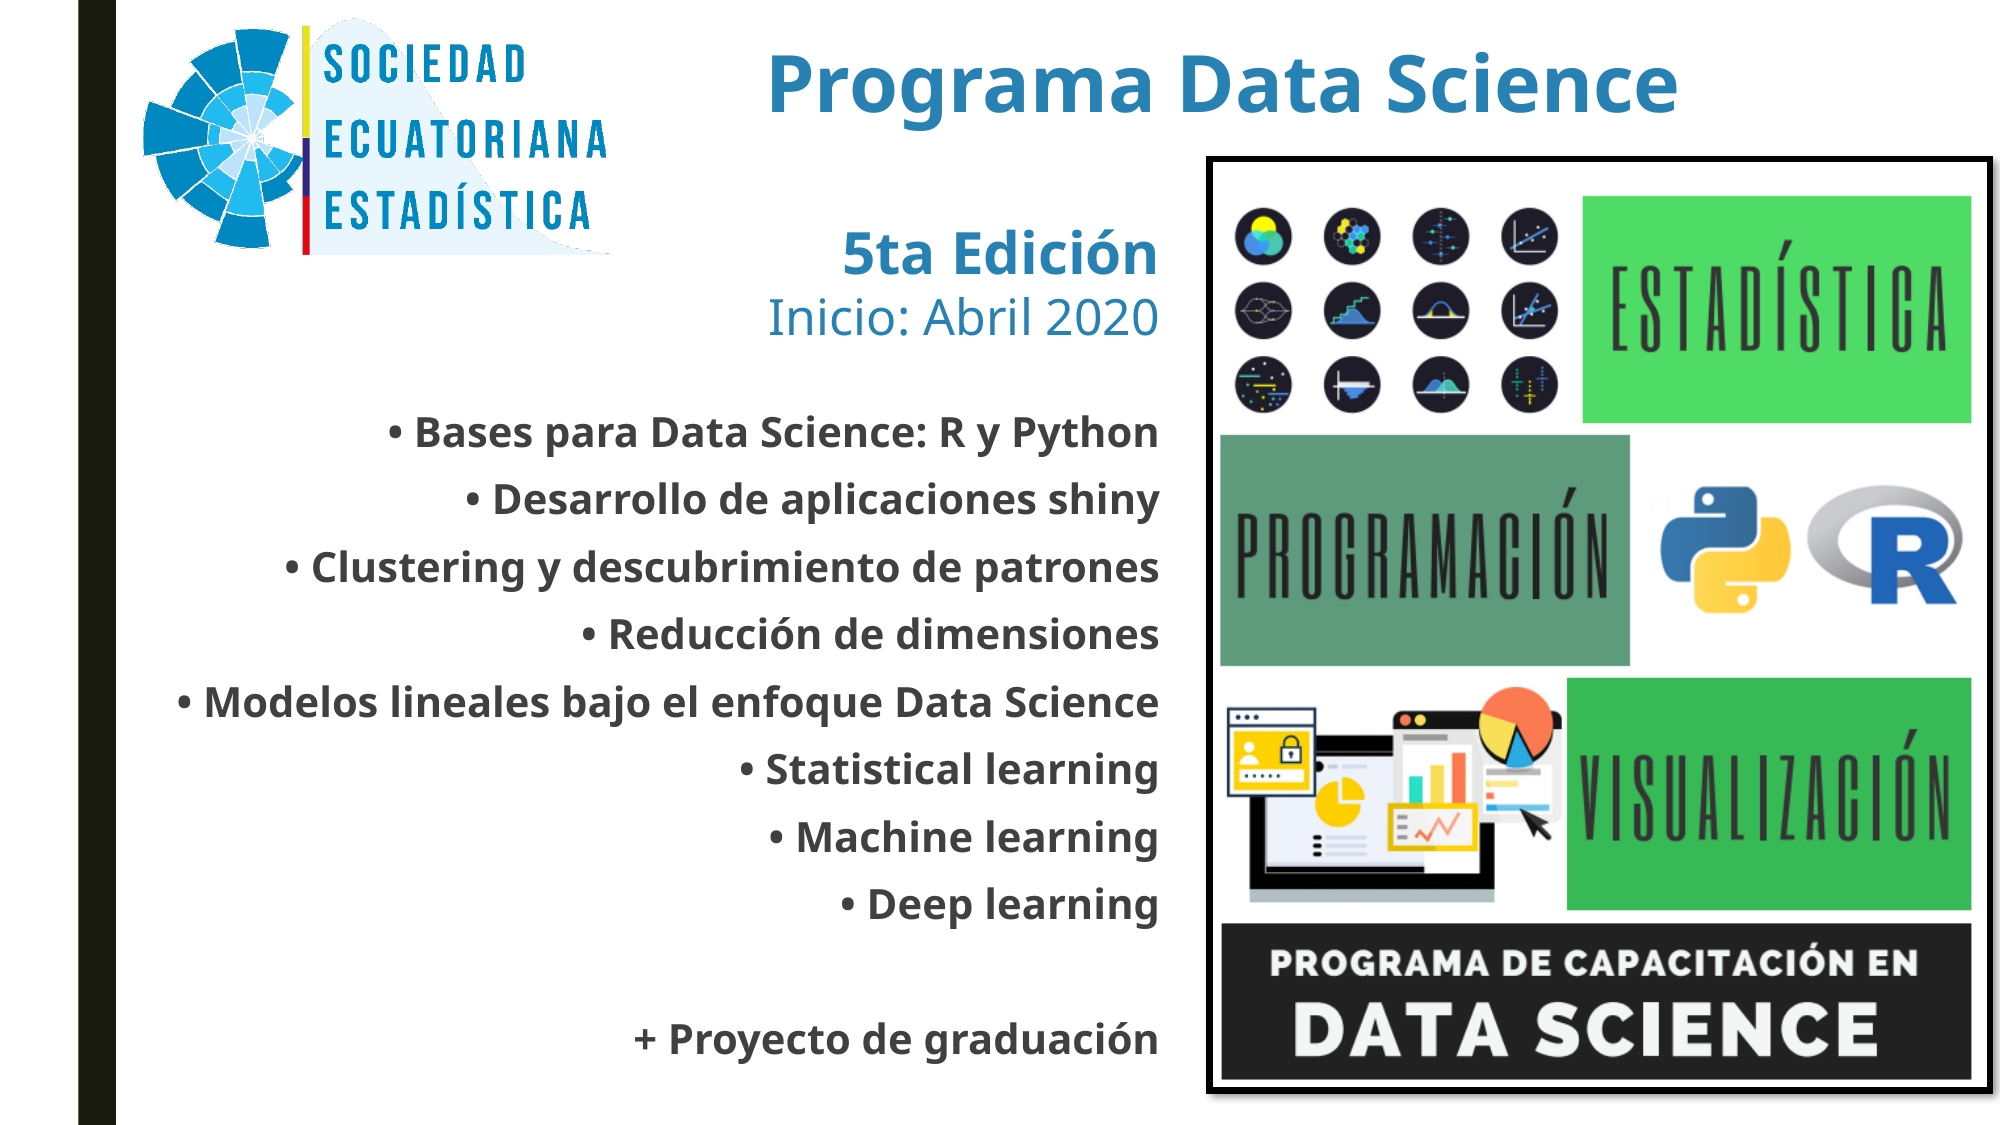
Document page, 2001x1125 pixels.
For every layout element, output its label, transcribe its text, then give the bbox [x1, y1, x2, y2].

picture [1212, 162, 1988, 1088]
text_box Programa Data Science [620, 37, 1857, 209]
picture [136, 12, 620, 259]
text_box • Bases para Data Science: R y Python • Desarrollo de aplicaciones shiny • Clustering y descubrimiento de patrones • Reducción de dimensiones • Modelos lineales bajo el enfoque Data Science • Statistical learning • Machine learning • Deep learning + Proyecto de graduación [135, 393, 1175, 1071]
text_box 5ta Edición Inicio: Abril 2020 [565, 208, 1175, 354]
